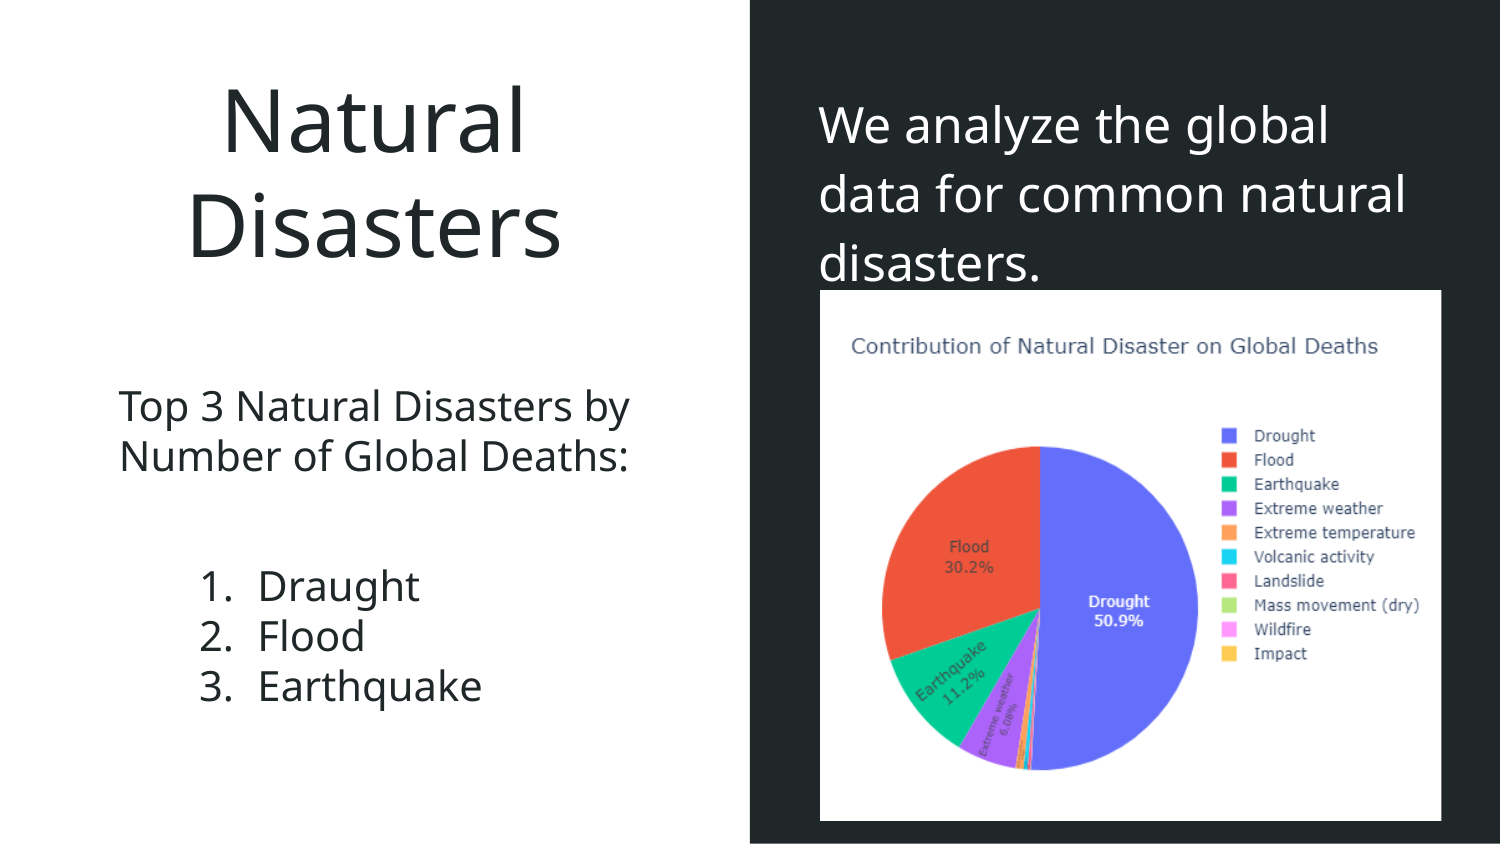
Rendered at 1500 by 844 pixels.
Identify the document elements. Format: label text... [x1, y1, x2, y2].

text_box Draught Flood Earthquake [167, 544, 582, 725]
list We analyze the global data for common natural disasters. [803, 64, 1446, 311]
title Natural Disasters Top 3 Natural Disasters by Number of Global Deaths: [31, 137, 717, 545]
picture [819, 290, 1442, 821]
